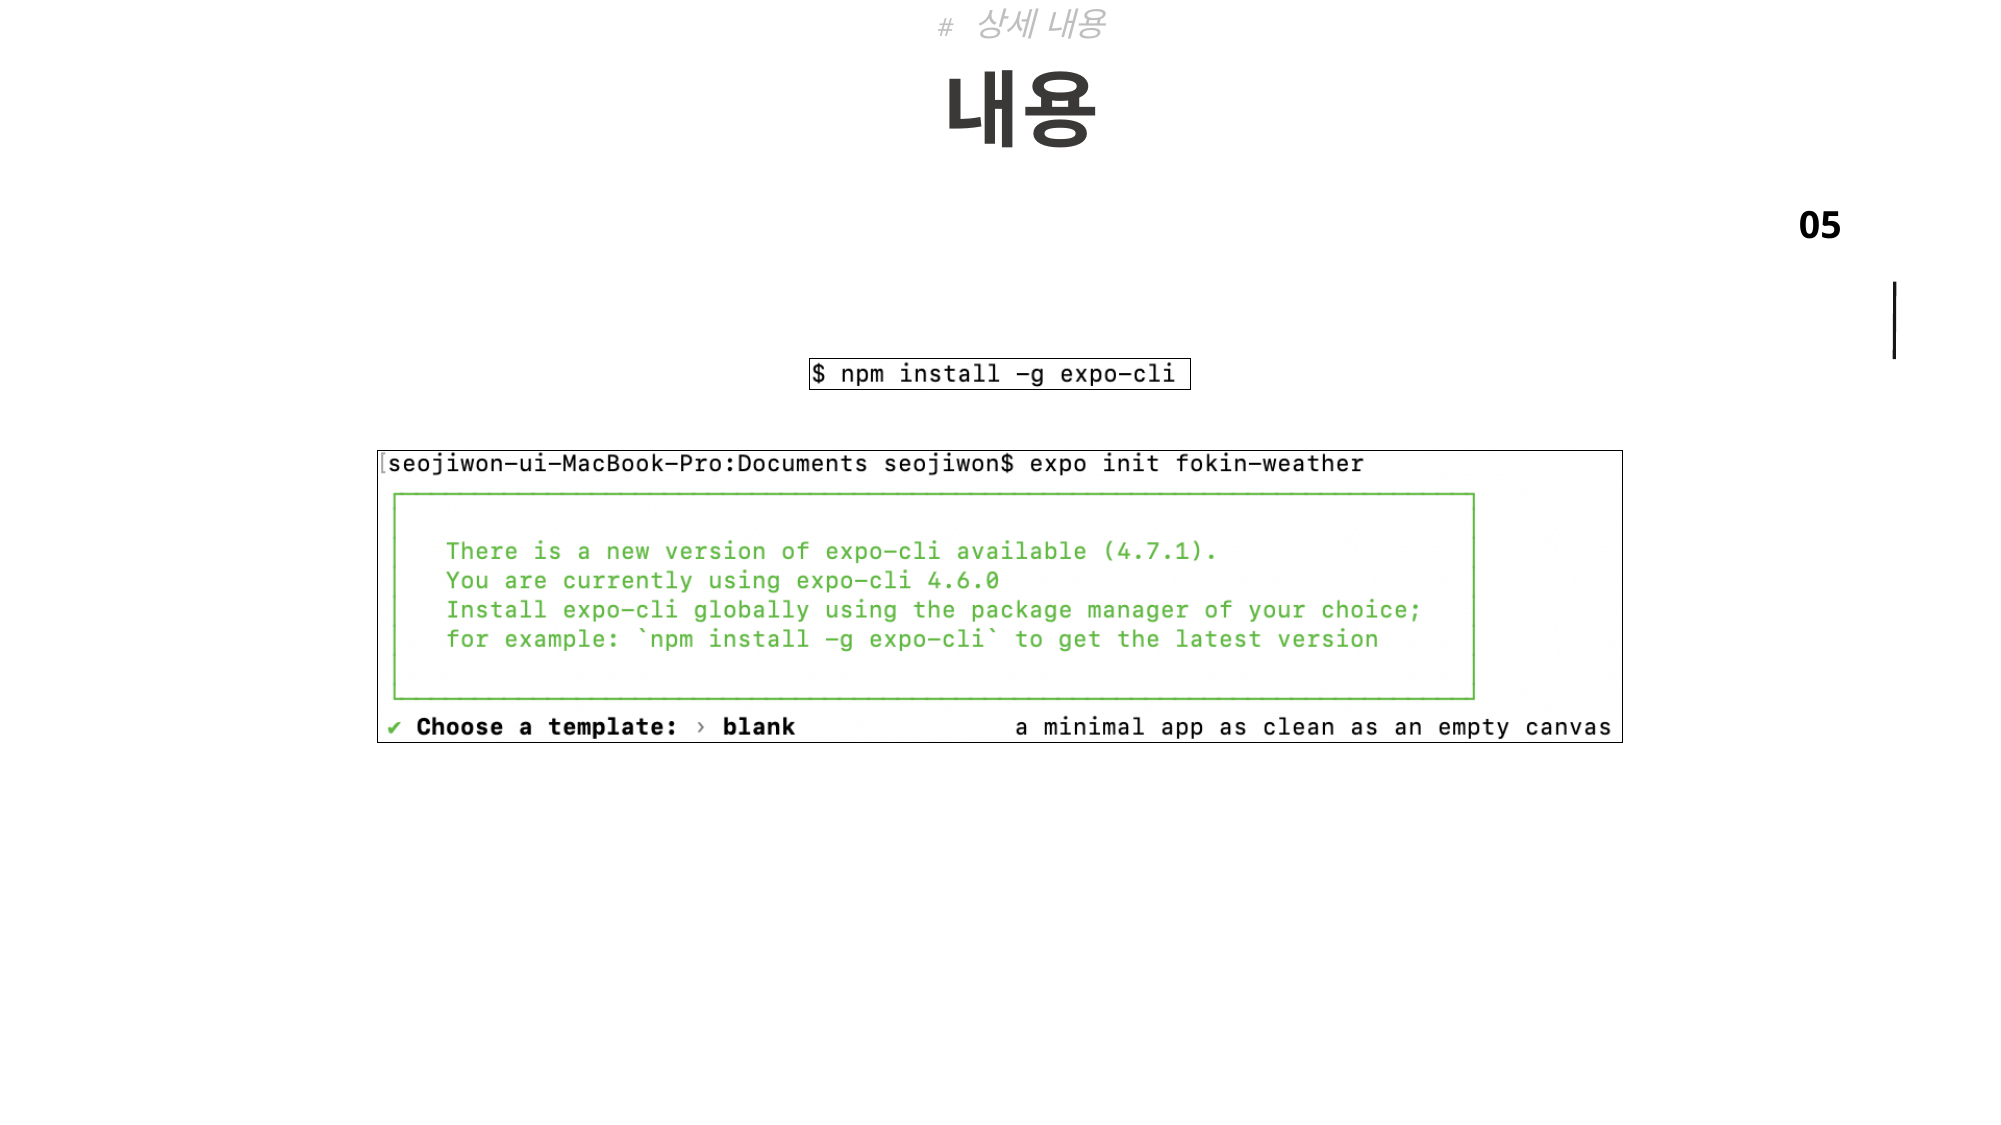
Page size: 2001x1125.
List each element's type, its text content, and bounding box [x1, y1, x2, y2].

picture [376, 450, 1623, 743]
text_box # 상세 내용 [696, 0, 1346, 62]
text_box 내용 [370, 61, 1672, 196]
picture [809, 358, 1191, 391]
